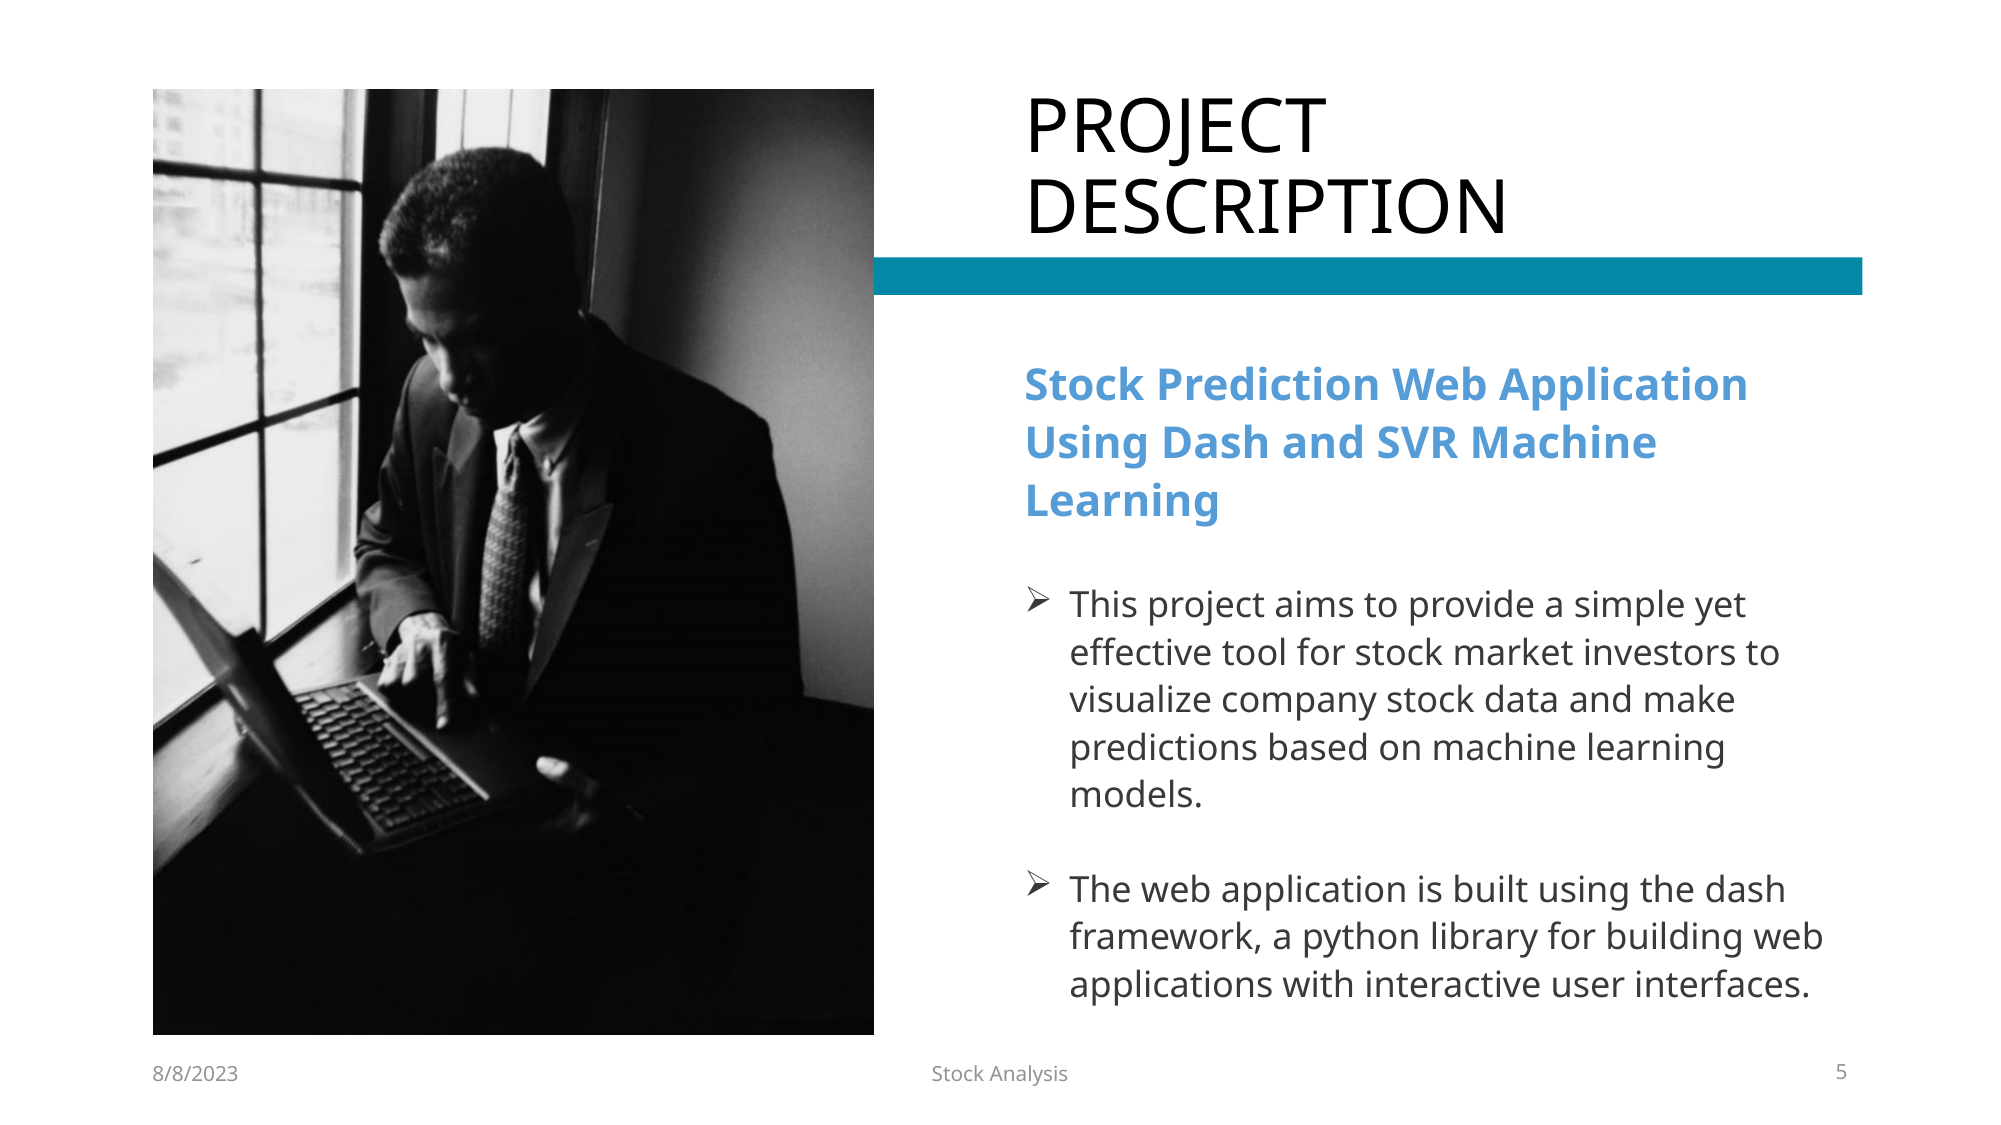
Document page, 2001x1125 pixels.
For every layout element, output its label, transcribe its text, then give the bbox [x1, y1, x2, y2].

footer Stock Analysis [662, 1042, 1338, 1103]
title PROJECT DESCRIPTION [1009, 59, 1847, 278]
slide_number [137, 1042, 588, 1103]
list Stock Prediction Web Application Using Dash and SVR Machine Learning This project aims to provide a simple yet effective tool for stock market investors to visualize company stock data and make predictions based on machine learning models. The web application is built using the dash framework, a python library for building web applications with interactive user interfaces. [1009, 343, 1850, 1023]
slide_number 5 [1412, 1042, 1863, 1103]
picture [153, 89, 874, 1035]
